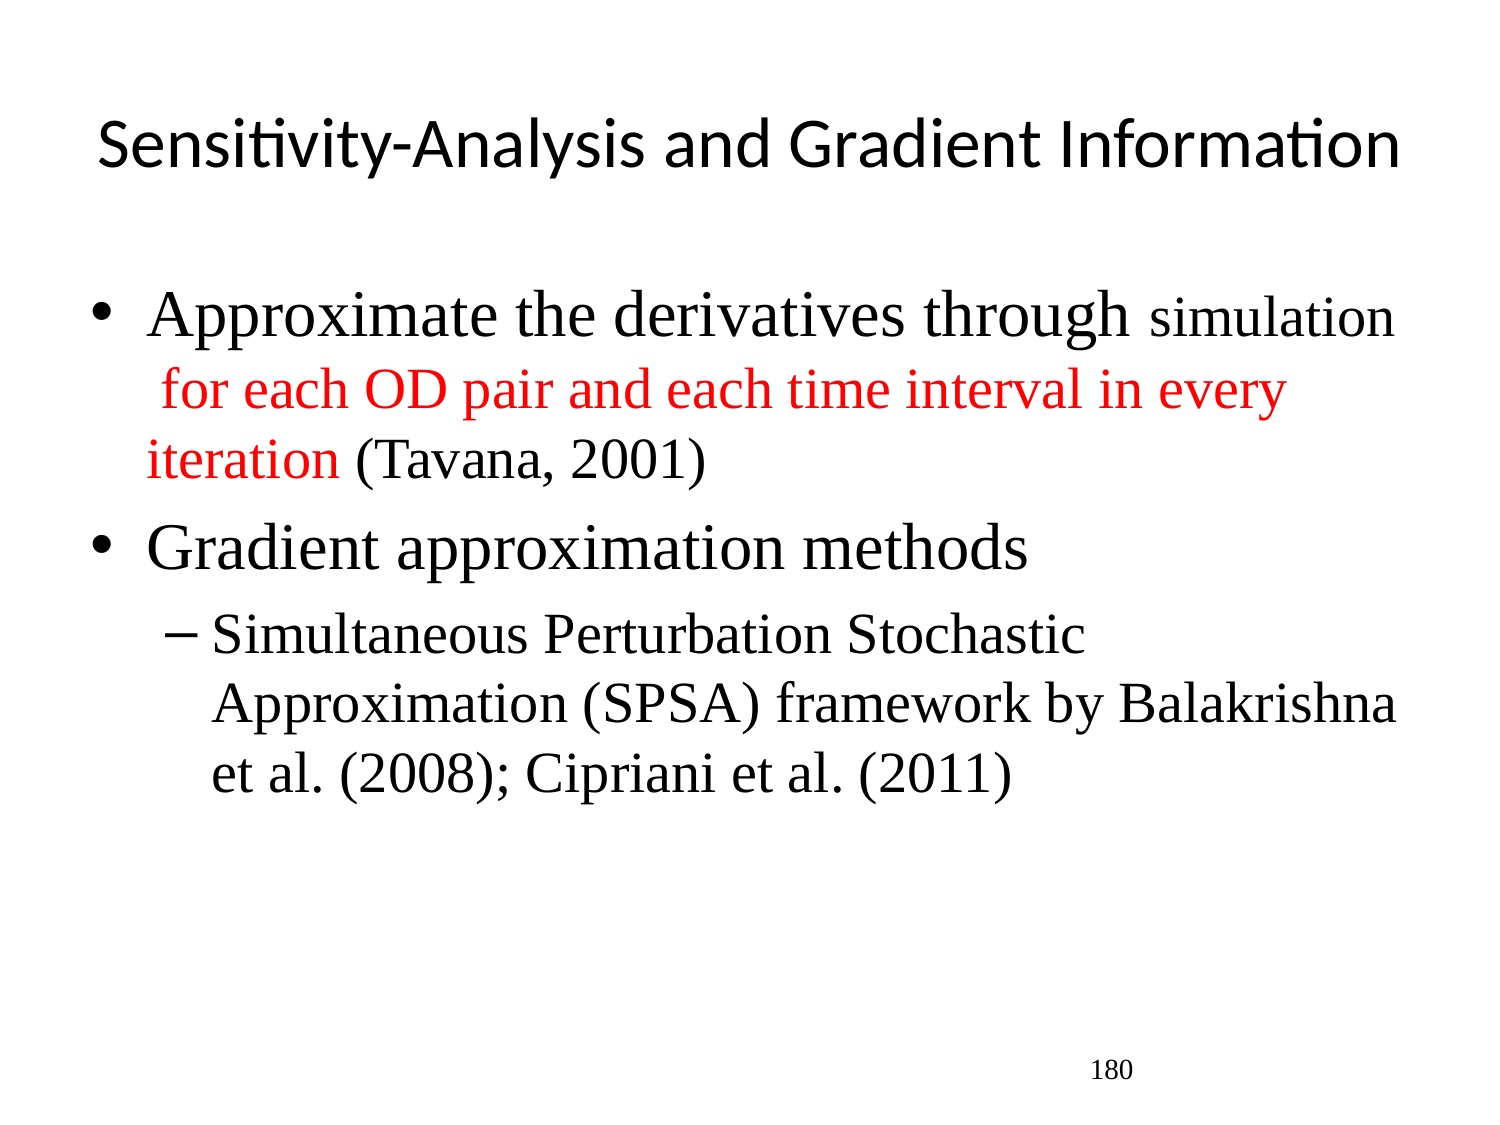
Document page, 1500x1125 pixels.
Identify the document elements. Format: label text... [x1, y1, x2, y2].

list Approximate the derivatives through simulation for each OD pair and each time interval in every iteration (Tavana, 2001) Gradient approximation methods Simultaneous Perturbation Stochastic Approximation (SPSA) framework by Balakrishna et al. (2008); Cipriani et al. (2011) [75, 262, 1425, 1005]
slide_number 180 [1074, 1042, 1425, 1103]
title Sensitivity-Analysis and Gradient Information [75, 45, 1425, 233]
